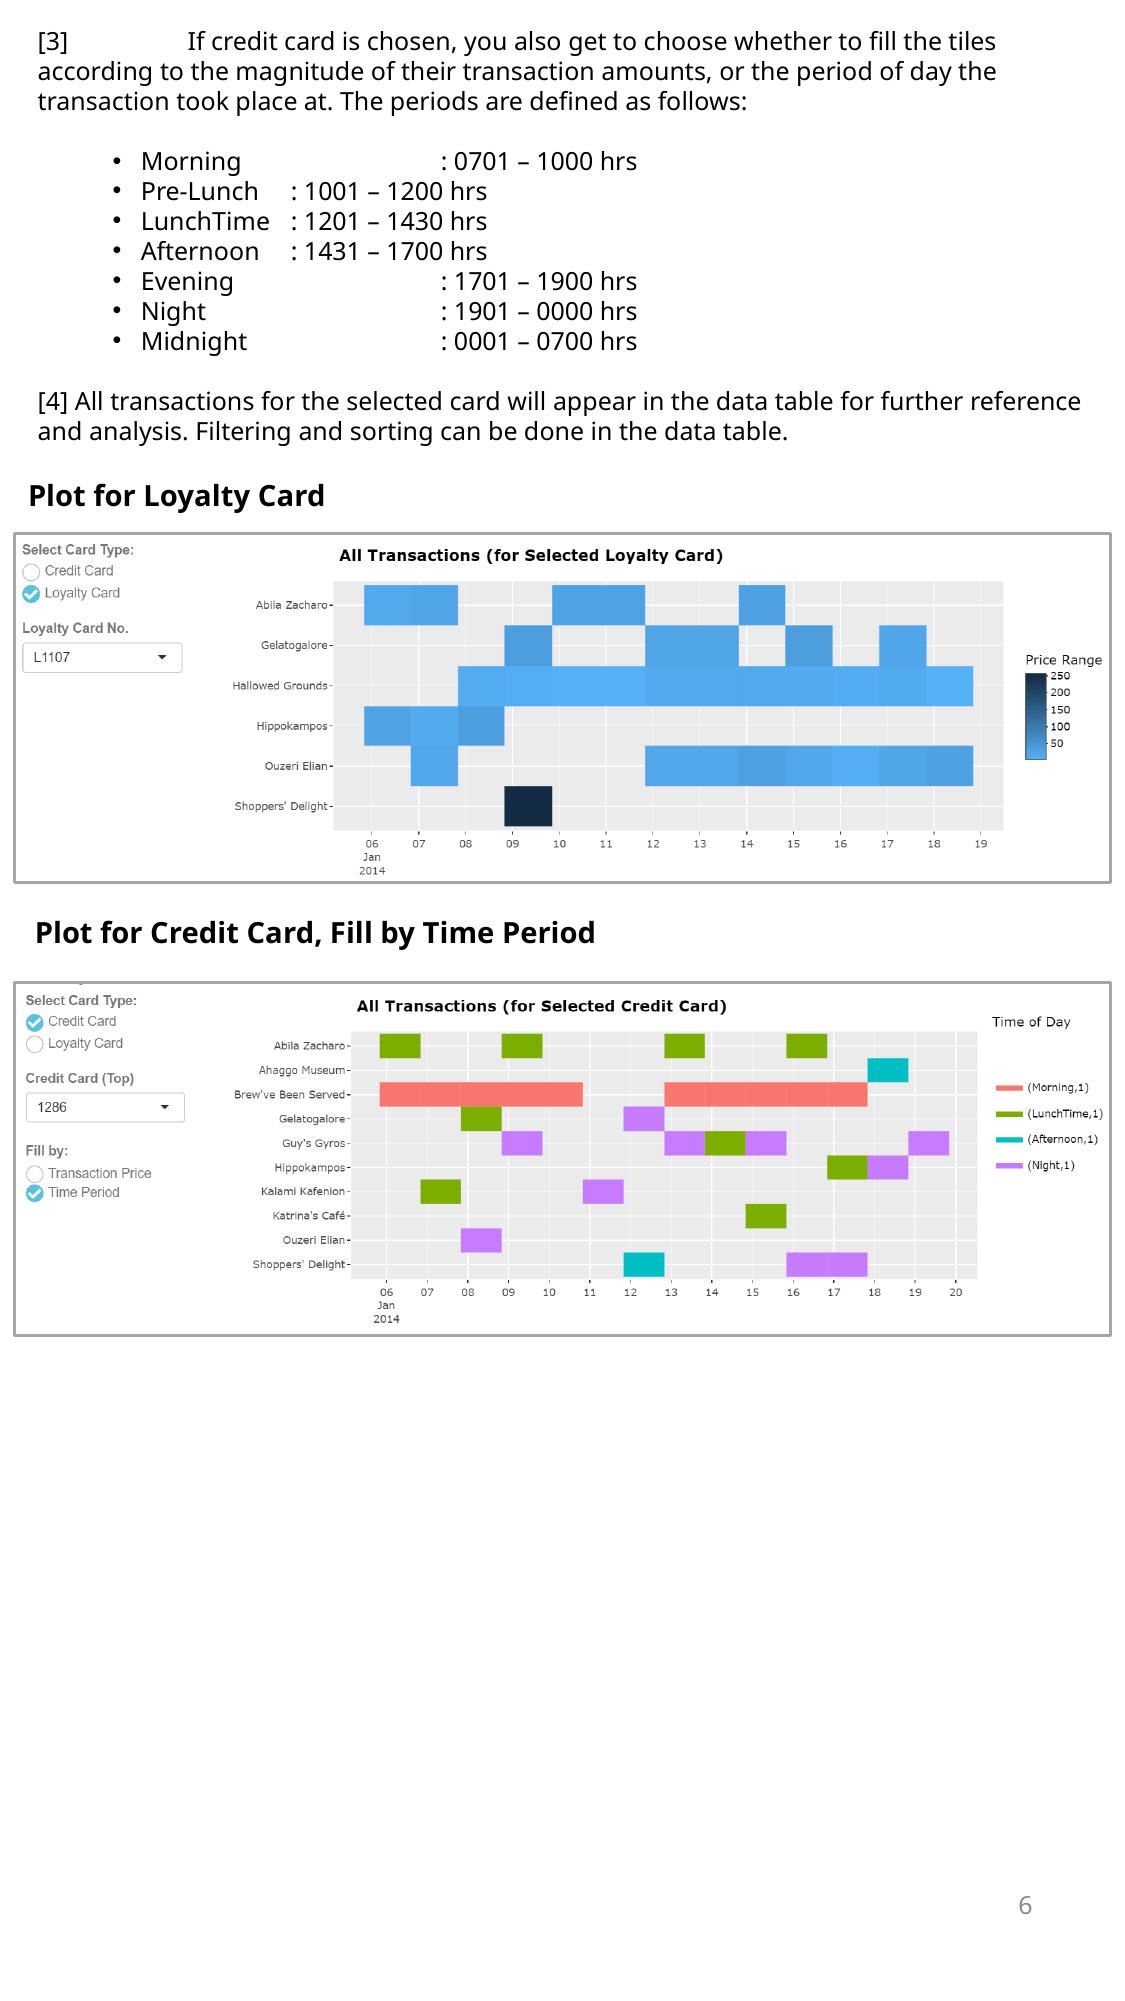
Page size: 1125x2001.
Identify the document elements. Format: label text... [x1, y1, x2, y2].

text_box [3] If credit card is chosen, you also get to choose whether to fill the tiles according to the magnitude of their transaction amounts, or the period of day the transaction took place at. The periods are defined as follows: Morning : 0701 – 1000 hrs Pre-Lunch : 1001 – 1200 hrs LunchTime : 1201 – 1430 hrs Afternoon : 1431 – 1700 hrs Evening : 1701 – 1900 hrs Night : 1901 – 0000 hrs Midnight : 0001 – 0700 hrs [4] All transactions for the selected card will appear in the data table for further reference and analysis. Filtering and sorting can be done in the data table. [22, 18, 1102, 453]
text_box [16, 470, 1109, 1335]
slide_number 6 [794, 1853, 1048, 1961]
